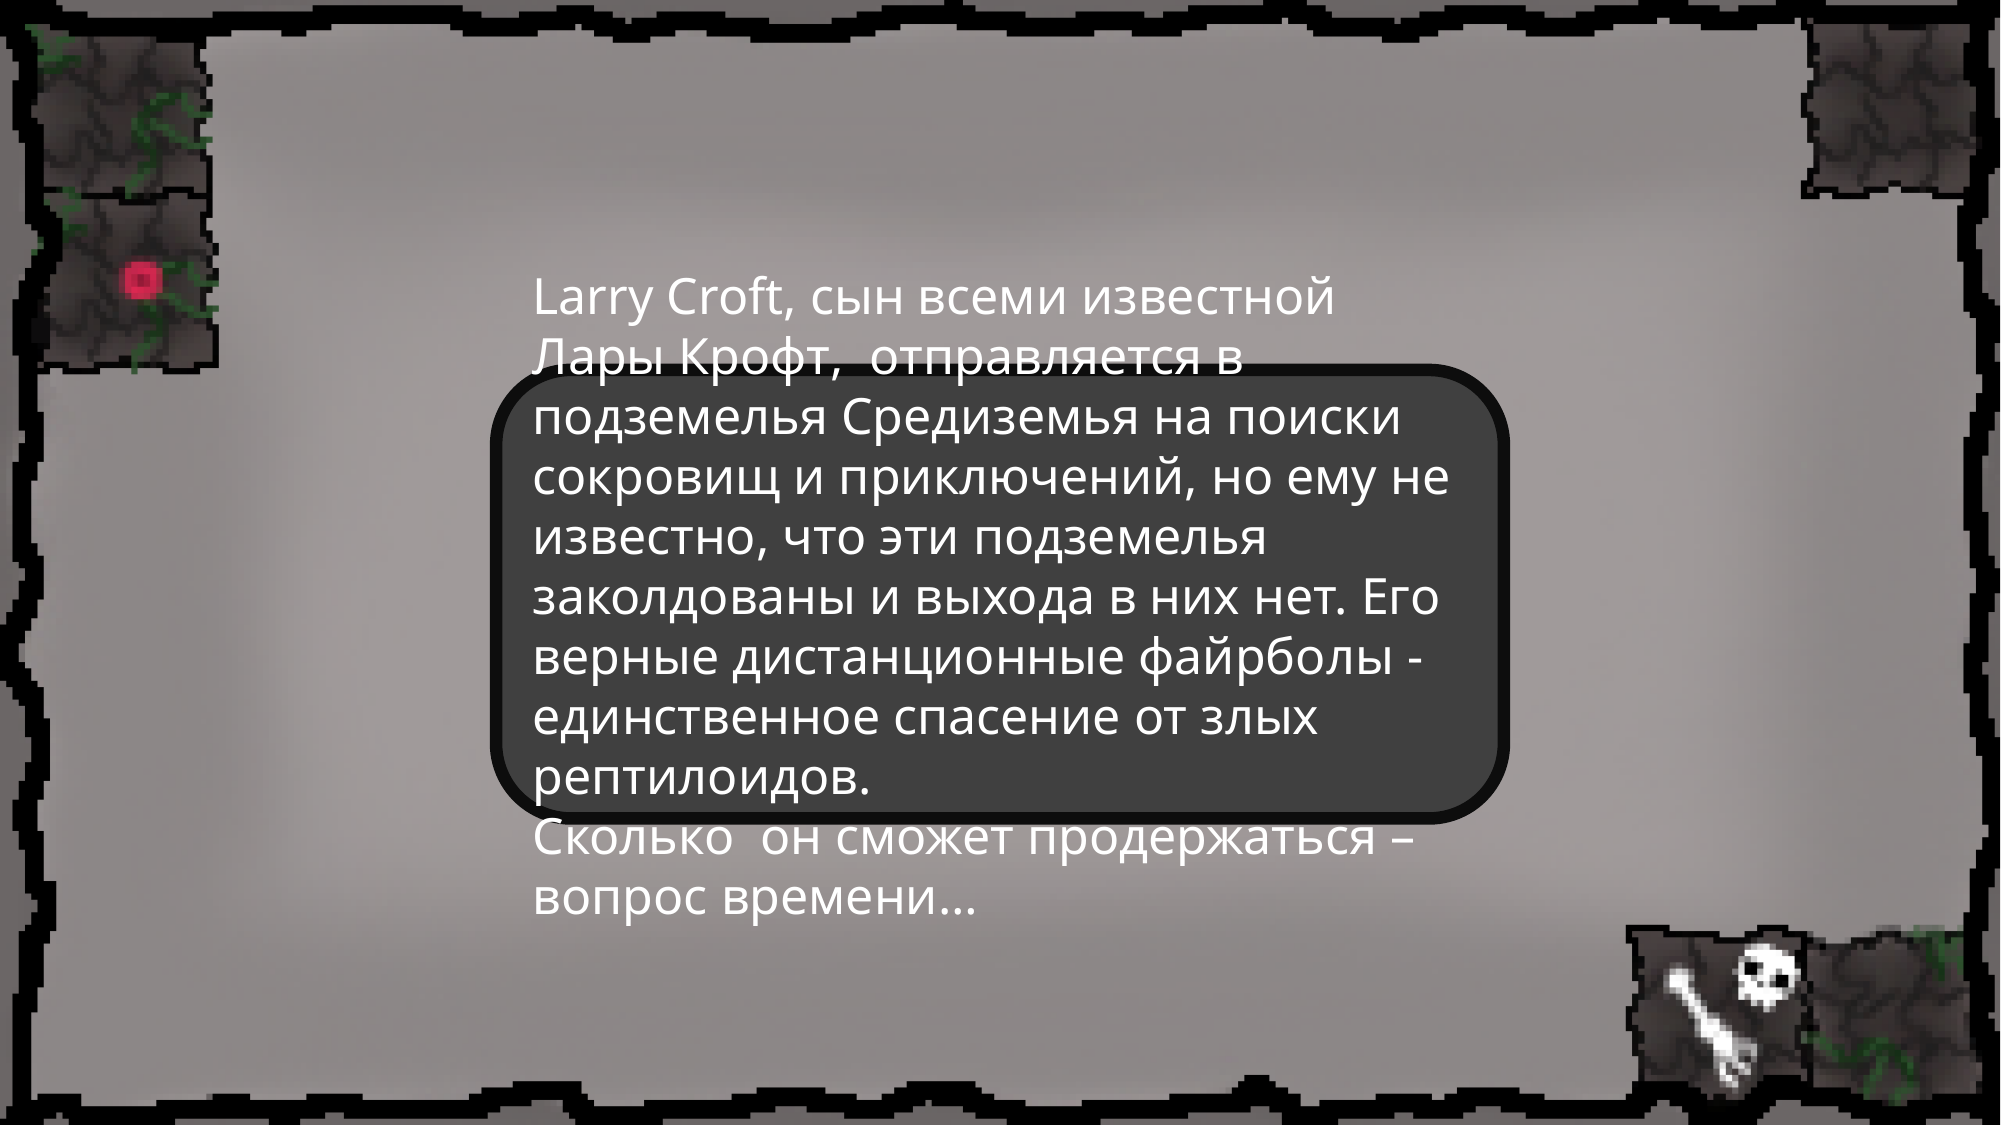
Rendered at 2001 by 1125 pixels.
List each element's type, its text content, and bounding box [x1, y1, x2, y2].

picture [0, 0, 2001, 1125]
text_box Larry Croft, сын всеми известной Лары Крофт, отправляется в подземелья Средиземья на поиски сокровищ и приключений, но ему не известно, что эти подземелья заколдованы и выхода в них нет. Его верные дистанционные файрболы - единственное спасение от злых рептилоидов. Сколько он сможет продержаться – вопрос времени… [495, 368, 1505, 820]
